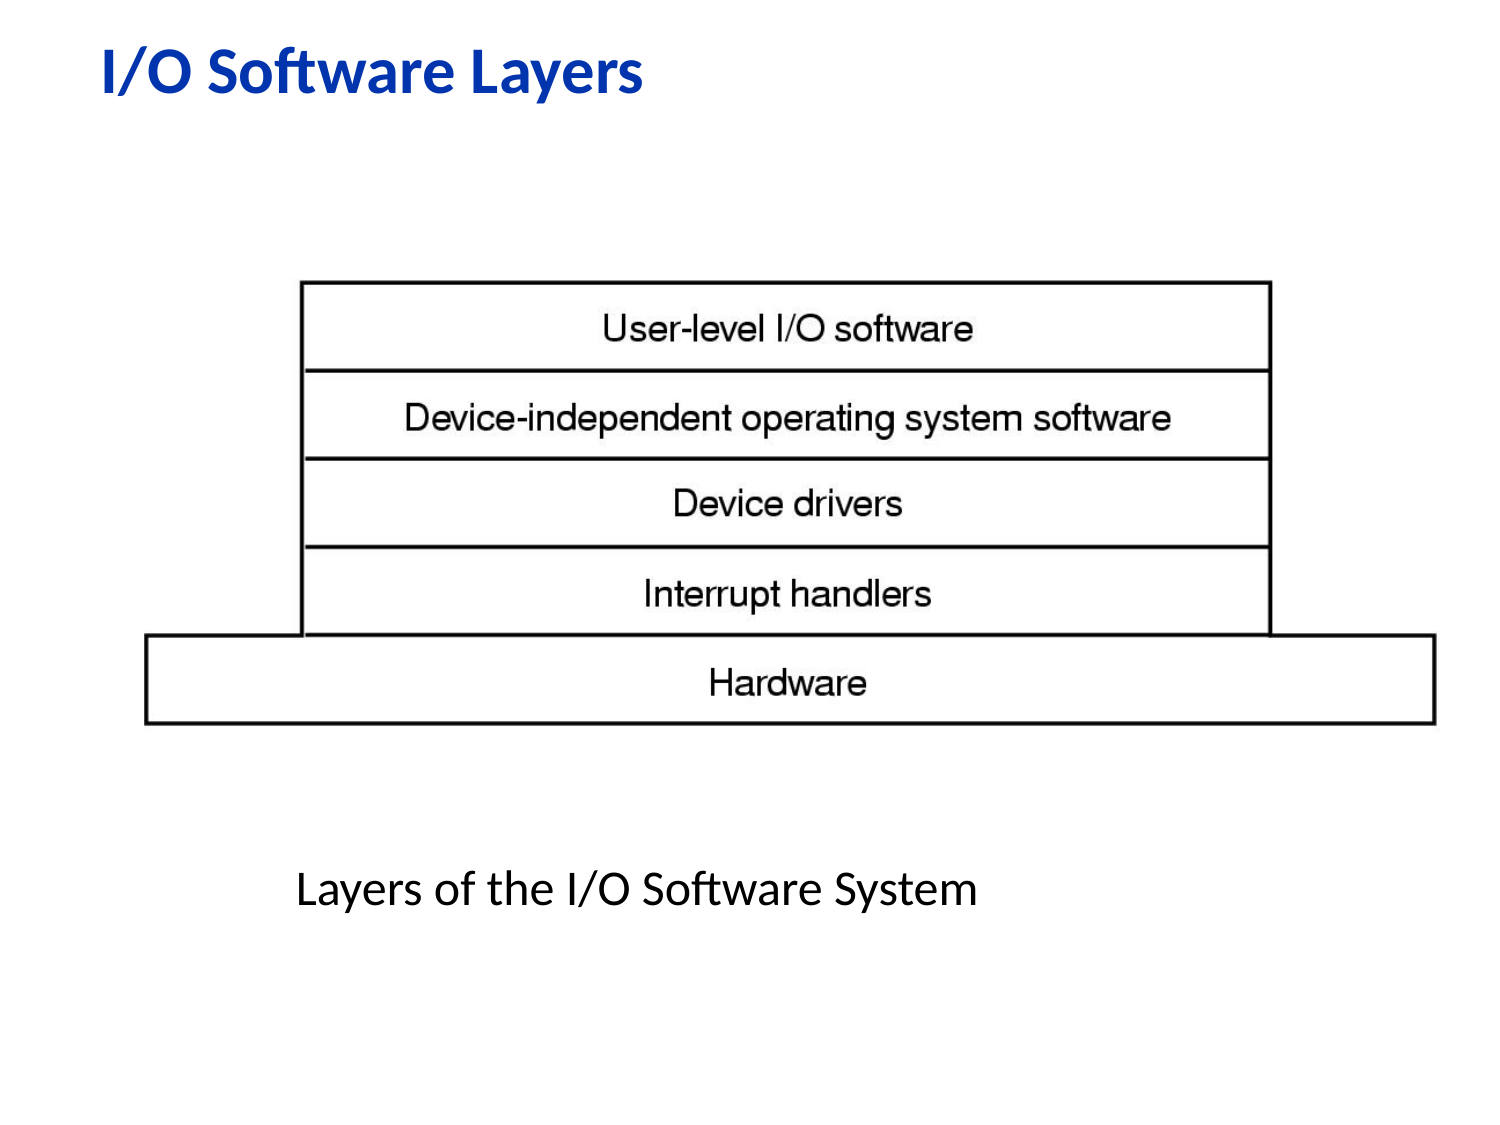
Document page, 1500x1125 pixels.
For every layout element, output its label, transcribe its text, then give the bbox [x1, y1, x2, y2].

title I/O Software Layers [85, 28, 1261, 117]
picture [143, 242, 1446, 735]
list Layers of the I/O Software System [0, 854, 1275, 1000]
